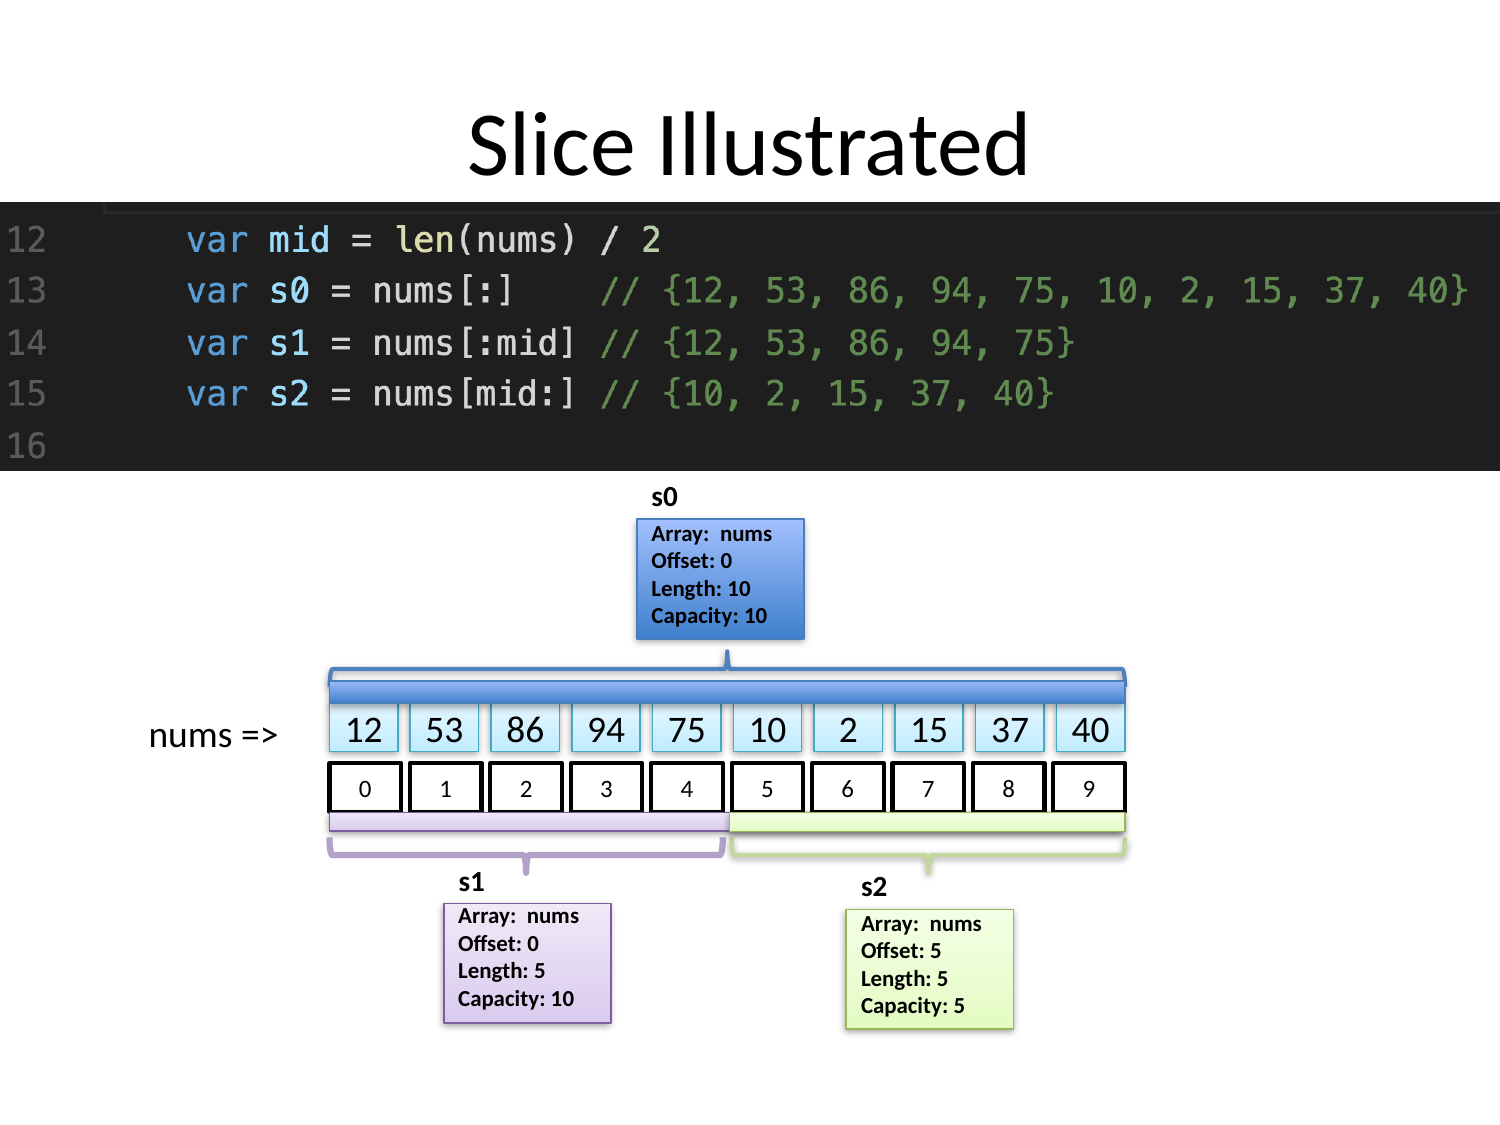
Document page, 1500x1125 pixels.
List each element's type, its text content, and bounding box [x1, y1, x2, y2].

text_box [729, 812, 1126, 1031]
text_box 1 [408, 761, 484, 809]
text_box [329, 710, 1126, 752]
text_box nums => [133, 703, 299, 763]
text_box 8 [971, 761, 1047, 809]
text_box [329, 812, 728, 1024]
text_box 6 [810, 761, 886, 809]
text_box 2 [488, 761, 564, 809]
text_box 7 [890, 761, 966, 809]
picture [0, 201, 1500, 472]
text_box 4 [649, 761, 725, 809]
title Slice Illustrated [75, 45, 1425, 200]
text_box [329, 470, 1126, 704]
text_box 9 [1051, 761, 1127, 811]
text_box 5 [730, 761, 805, 809]
text_box 3 [569, 761, 644, 809]
text_box 0 [327, 761, 403, 811]
